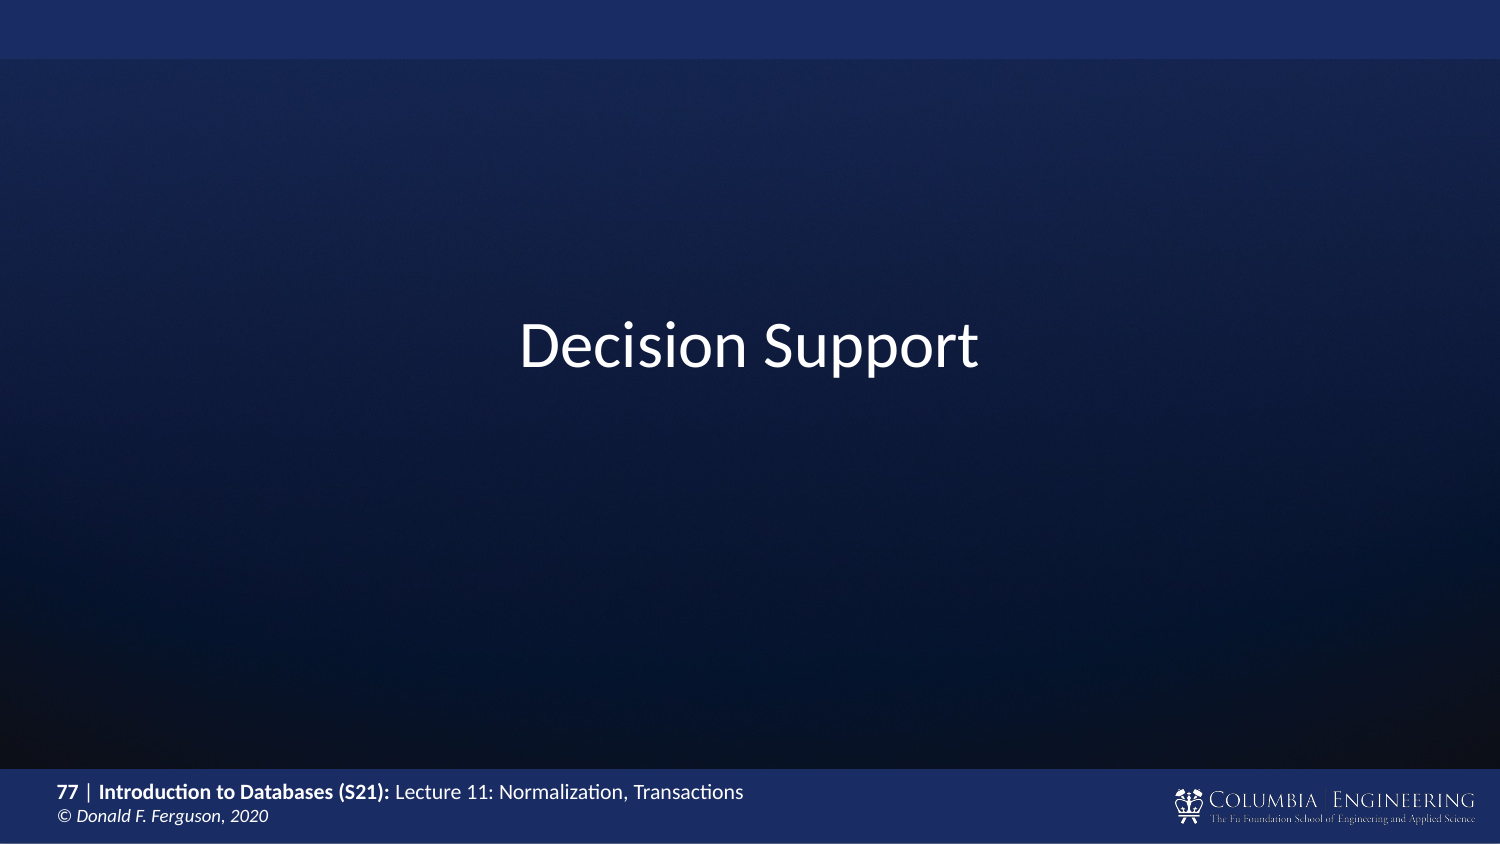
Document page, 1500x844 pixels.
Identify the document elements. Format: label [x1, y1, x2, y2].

picture [0, 59, 1500, 769]
